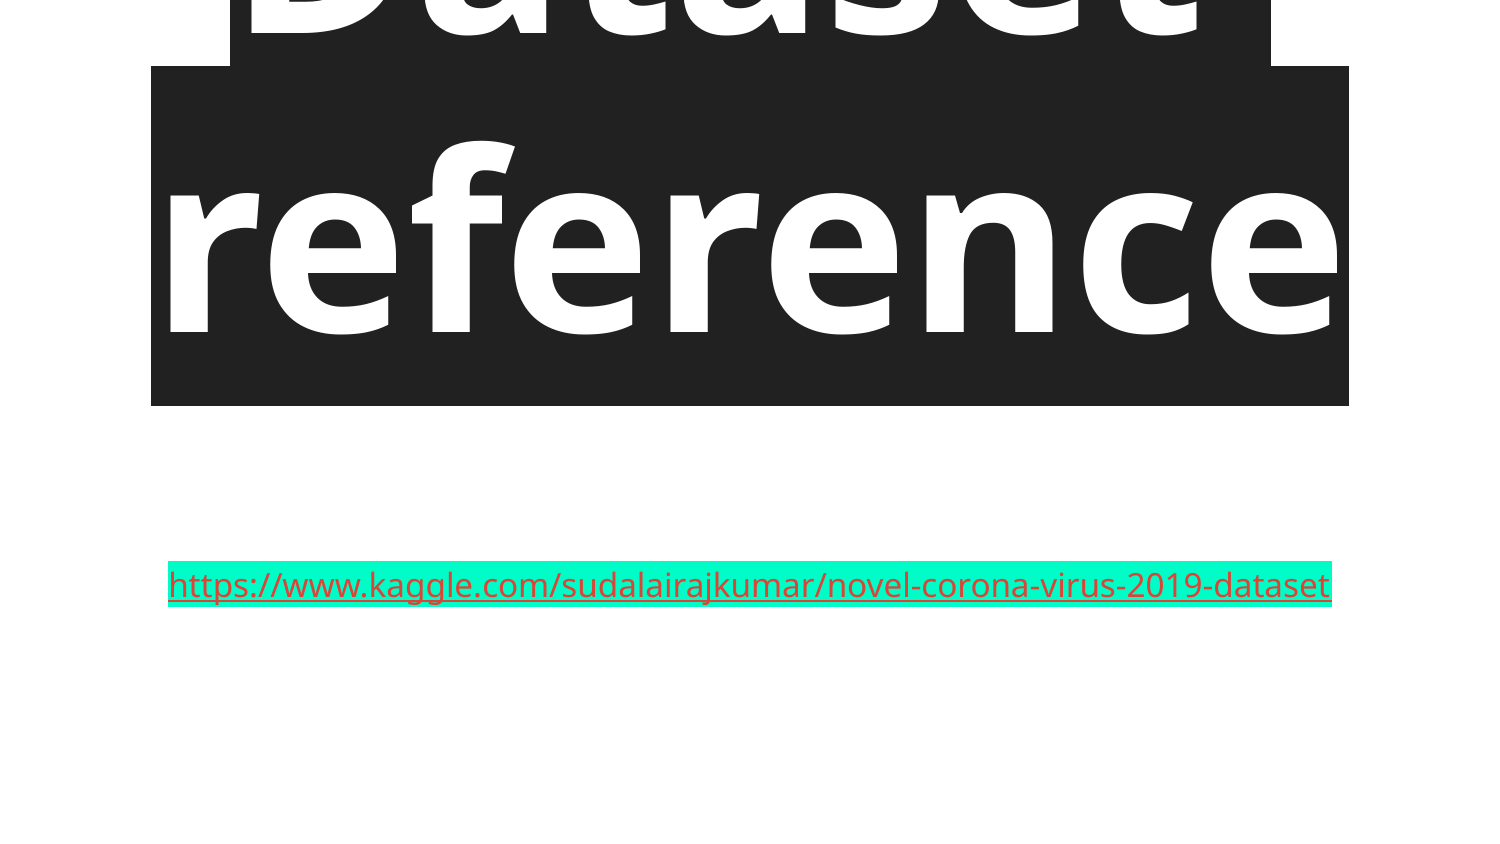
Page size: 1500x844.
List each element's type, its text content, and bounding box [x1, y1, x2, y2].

list https://www.kaggle.com/sudalairajkumar/novel-corona-virus-2019-dataset [0, 542, 1500, 756]
title Dataset reference [51, 72, 1449, 398]
